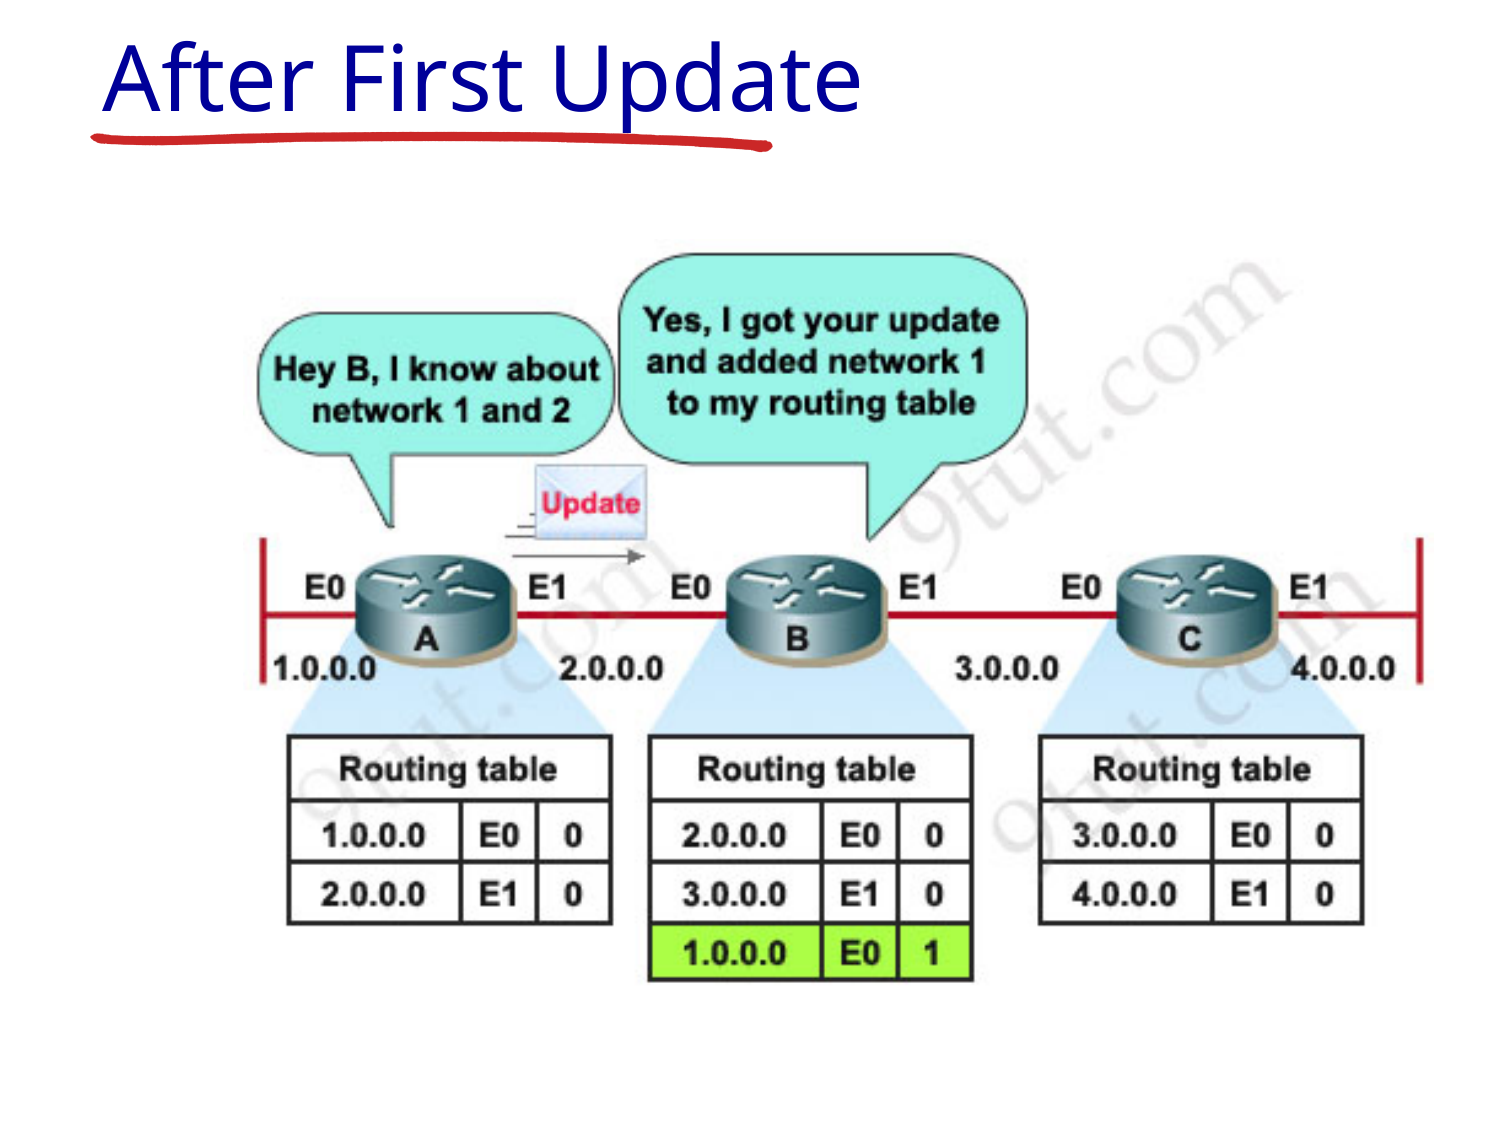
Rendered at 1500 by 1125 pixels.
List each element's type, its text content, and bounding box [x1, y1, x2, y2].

picture [243, 239, 1434, 1001]
title After First Update [87, 37, 1363, 113]
picture [87, 125, 781, 159]
